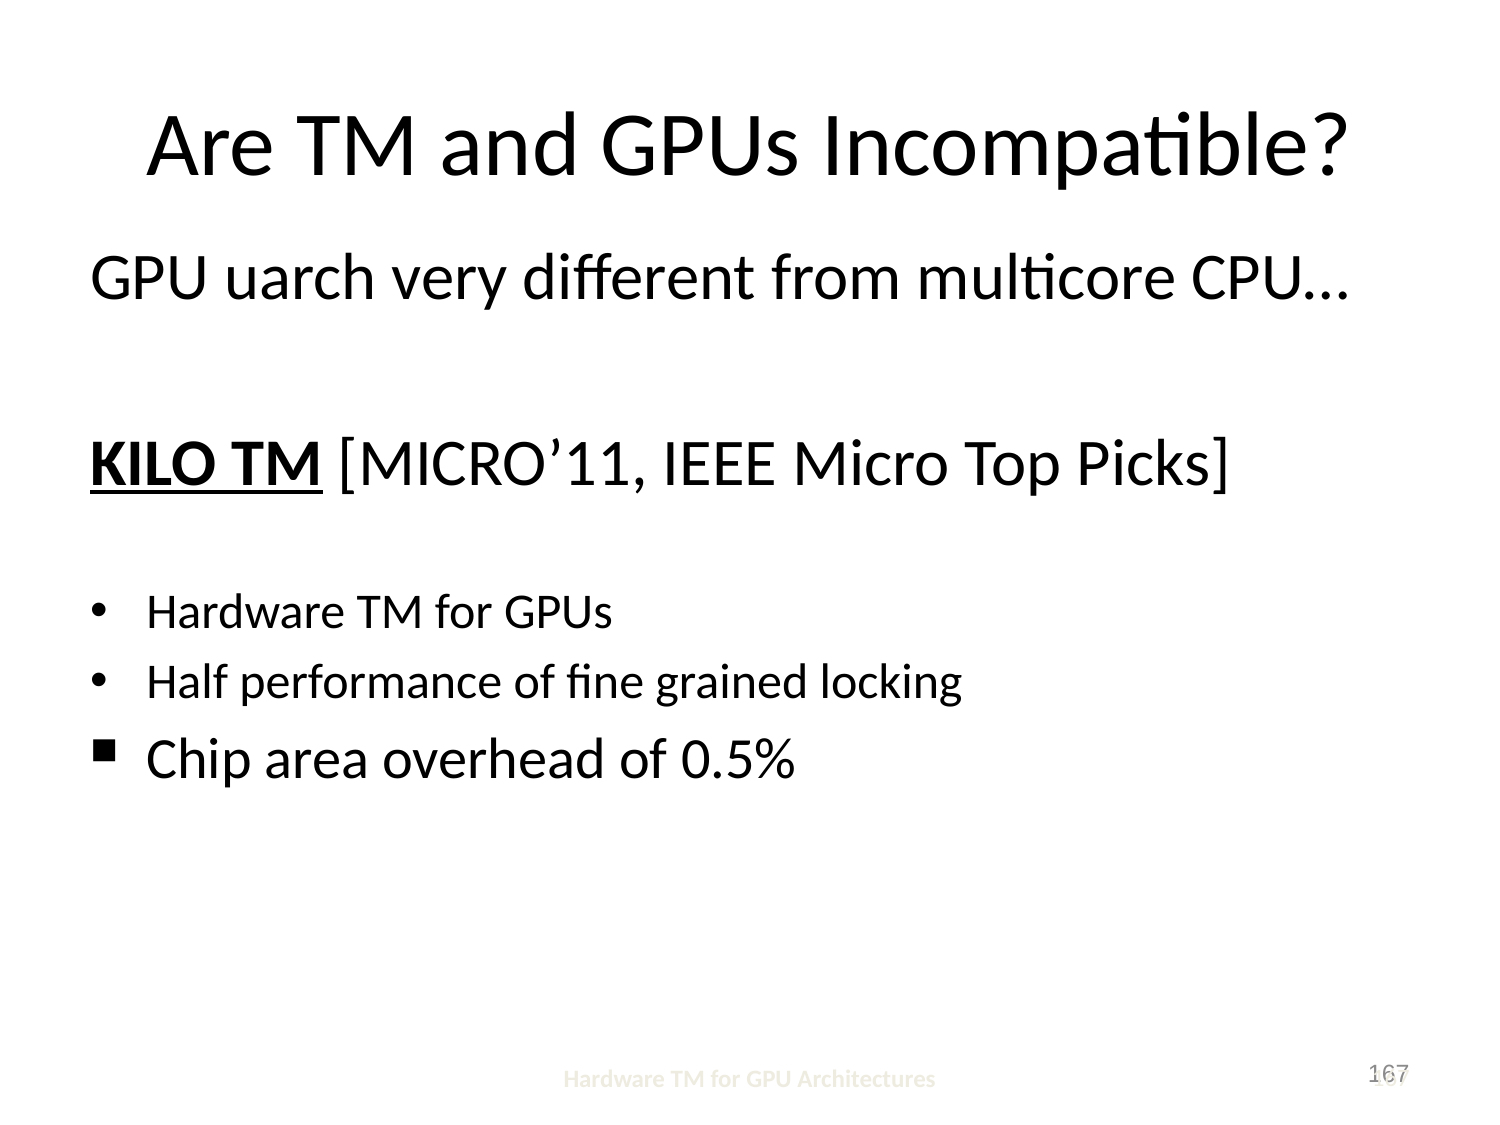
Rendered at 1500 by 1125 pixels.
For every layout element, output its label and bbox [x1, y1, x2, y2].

list [75, 224, 1425, 950]
text_box [512, 1024, 988, 1100]
text_box [1074, 1024, 1425, 1100]
title [75, 45, 1425, 224]
